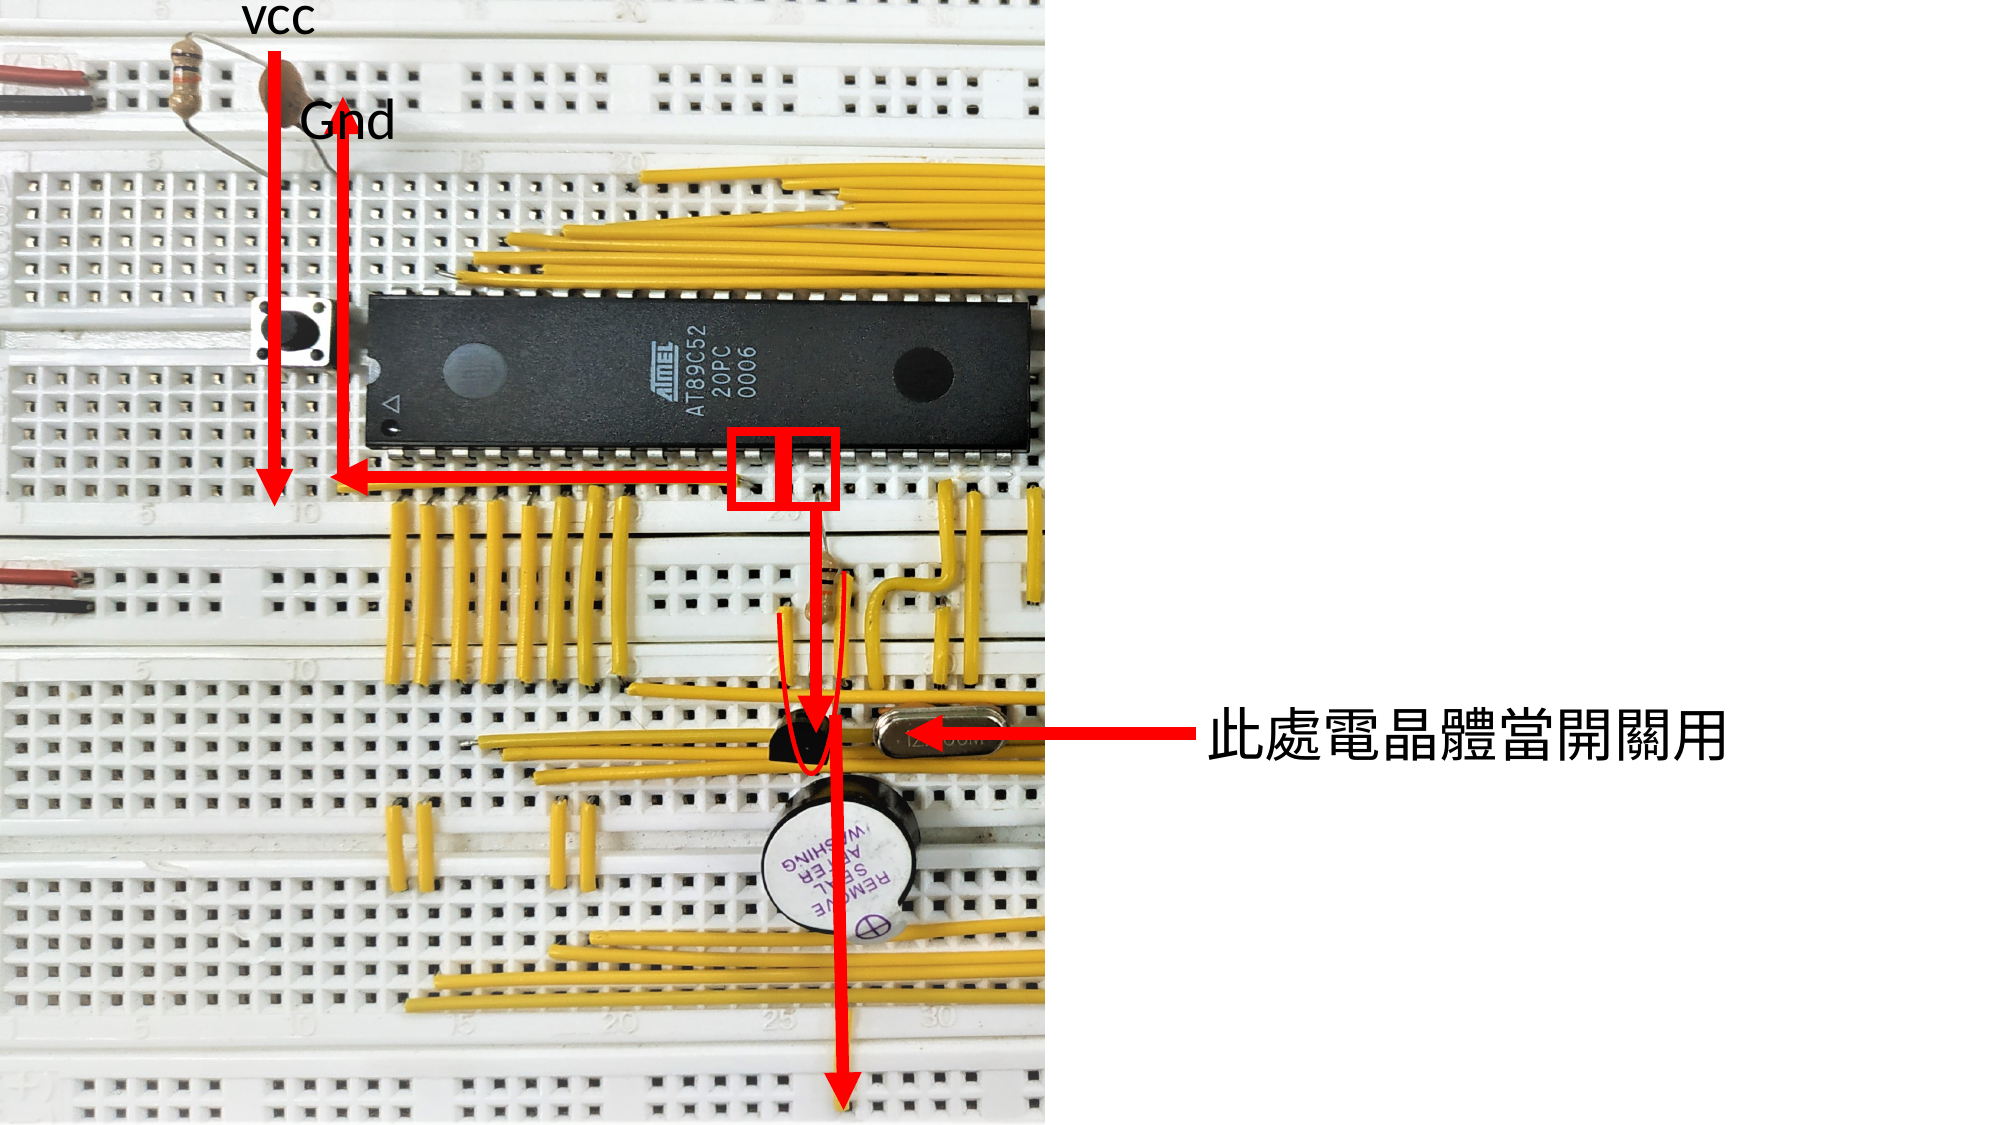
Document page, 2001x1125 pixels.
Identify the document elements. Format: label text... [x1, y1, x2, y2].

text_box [835, 714, 844, 1110]
picture [0, 0, 1045, 1125]
text_box 此處電晶體當開關用 [1191, 690, 2000, 776]
